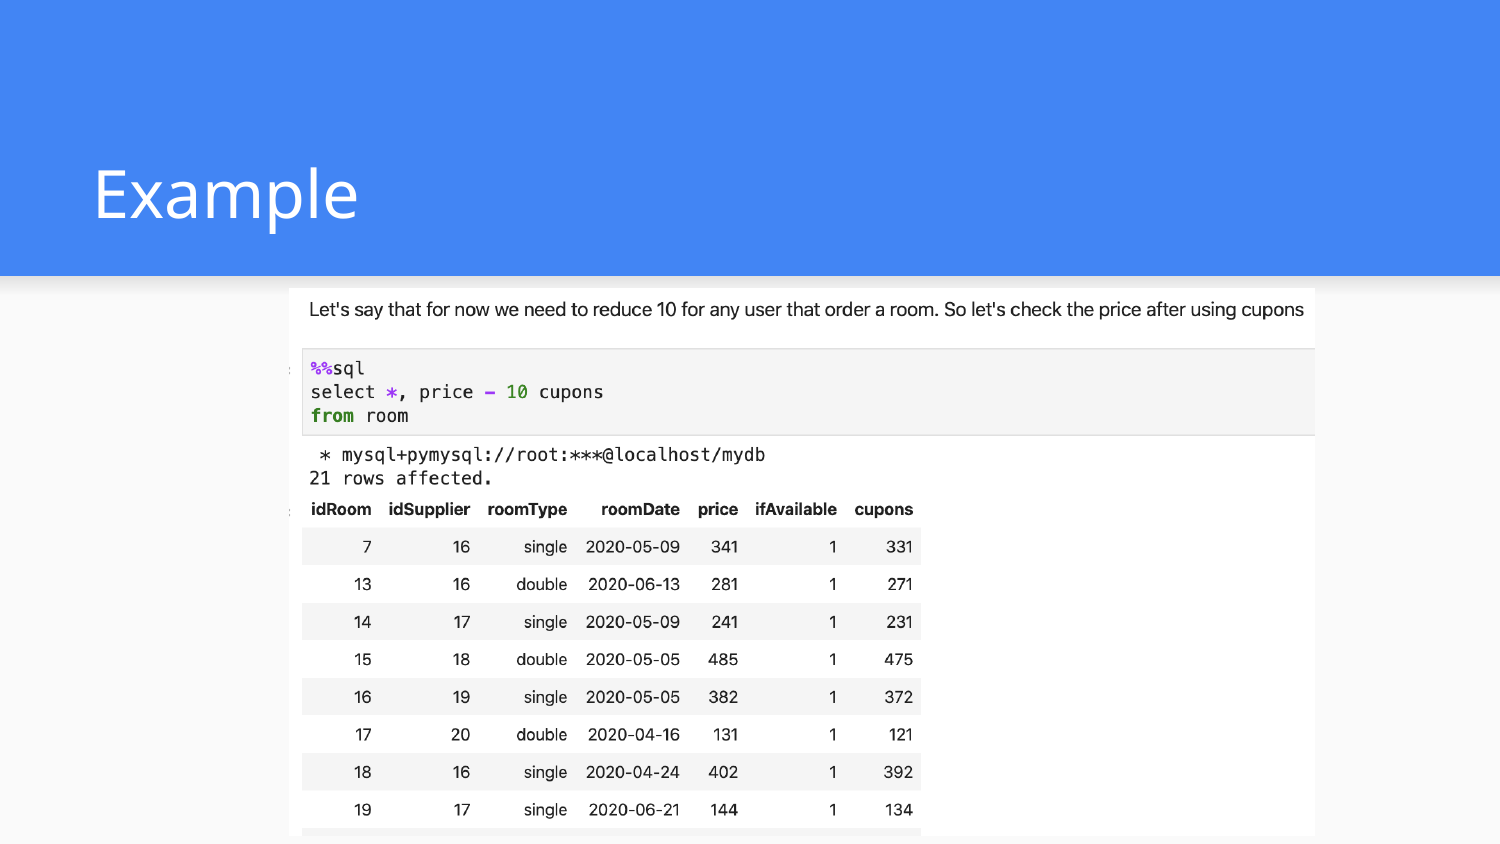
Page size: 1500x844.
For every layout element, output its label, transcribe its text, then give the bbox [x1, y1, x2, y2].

title Example [77, 121, 1427, 248]
picture [289, 288, 1316, 836]
